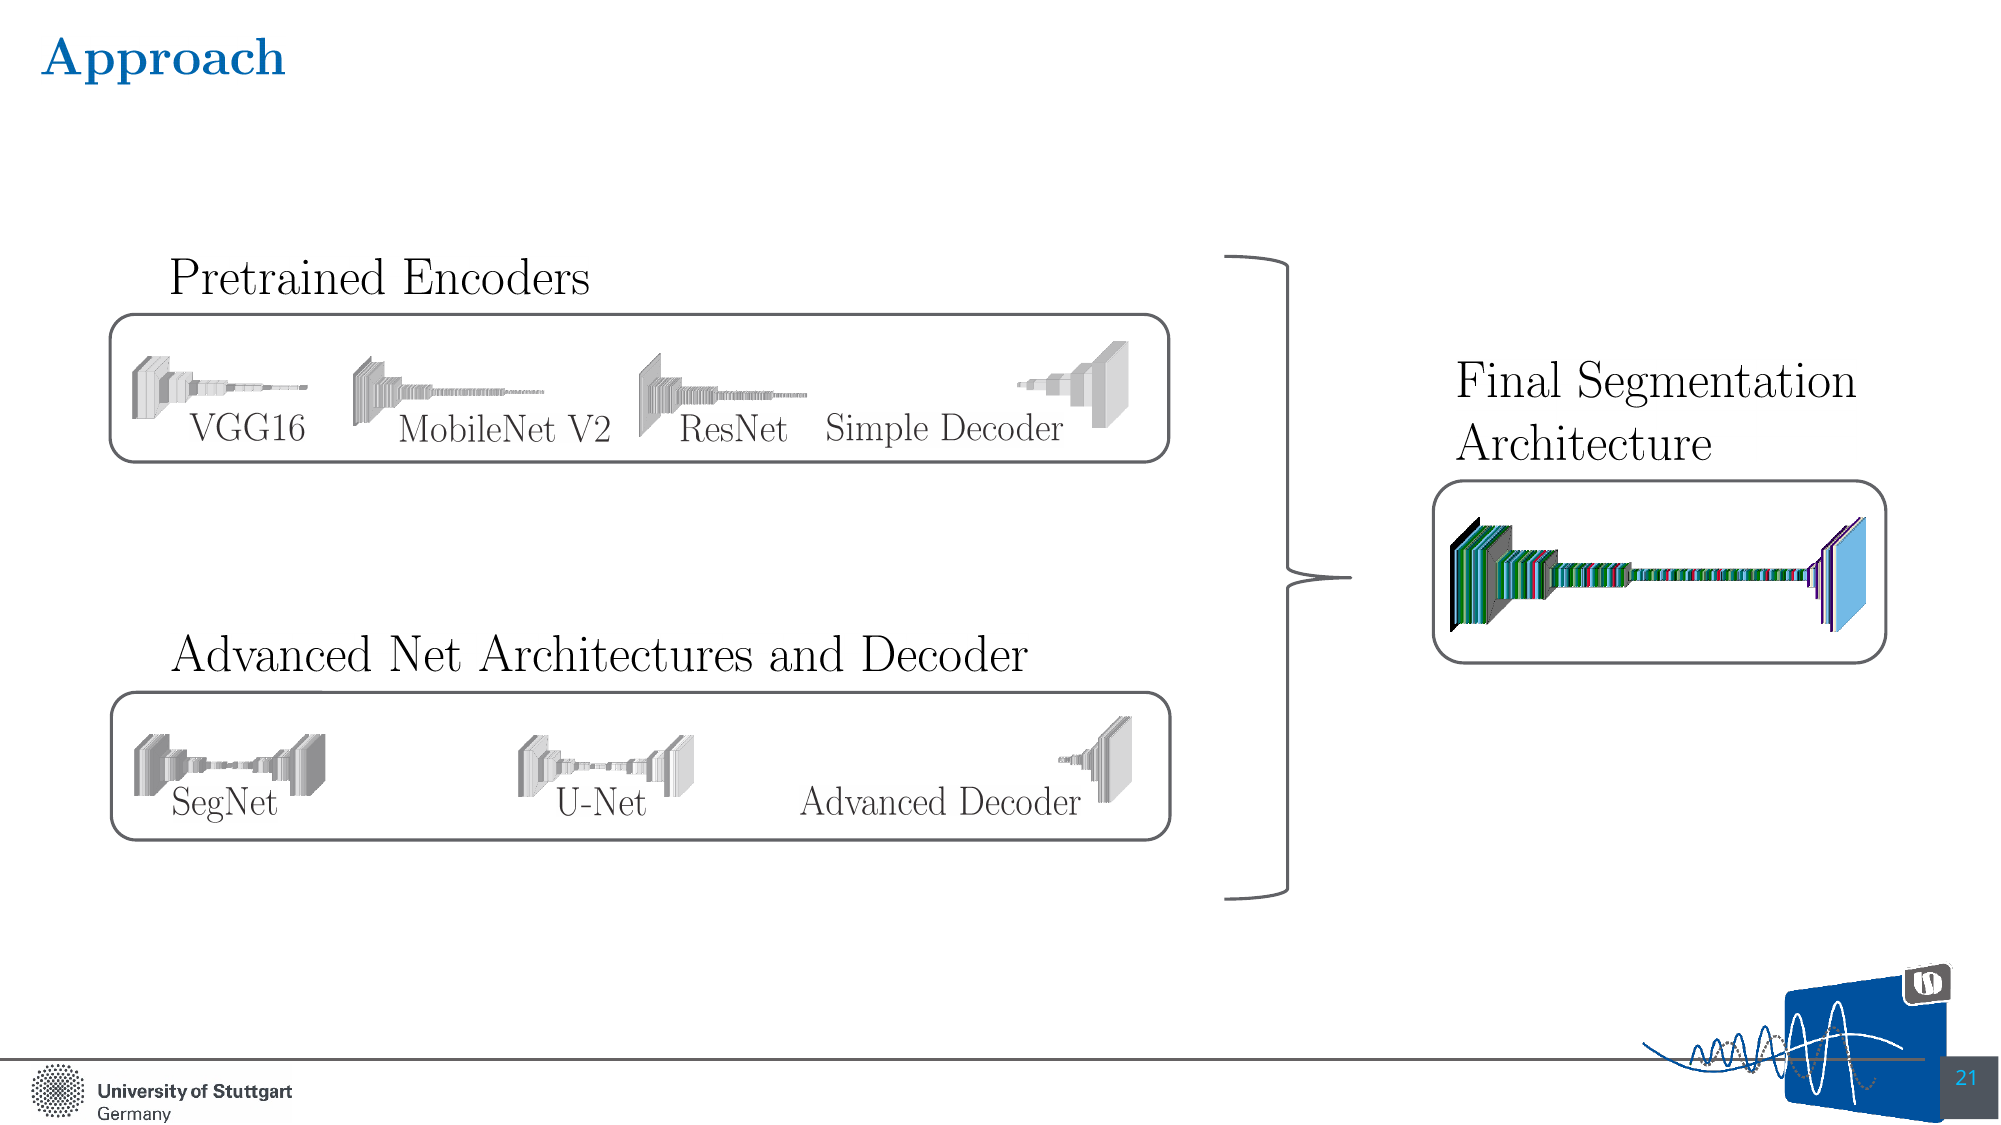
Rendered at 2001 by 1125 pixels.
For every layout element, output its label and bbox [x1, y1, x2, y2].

text_box [1433, 480, 1886, 663]
picture [130, 356, 309, 442]
text_box [111, 692, 1171, 841]
picture [1456, 359, 1857, 463]
picture [41, 36, 286, 86]
picture [169, 256, 589, 297]
picture [169, 633, 1029, 674]
picture [638, 353, 808, 444]
picture [352, 356, 610, 443]
picture [827, 341, 1130, 449]
text_box [110, 314, 1169, 463]
picture [1448, 516, 1867, 632]
picture [515, 734, 696, 817]
picture [0, 961, 1953, 1123]
picture [799, 716, 1135, 816]
text_box [1224, 256, 1351, 900]
picture [131, 734, 328, 823]
